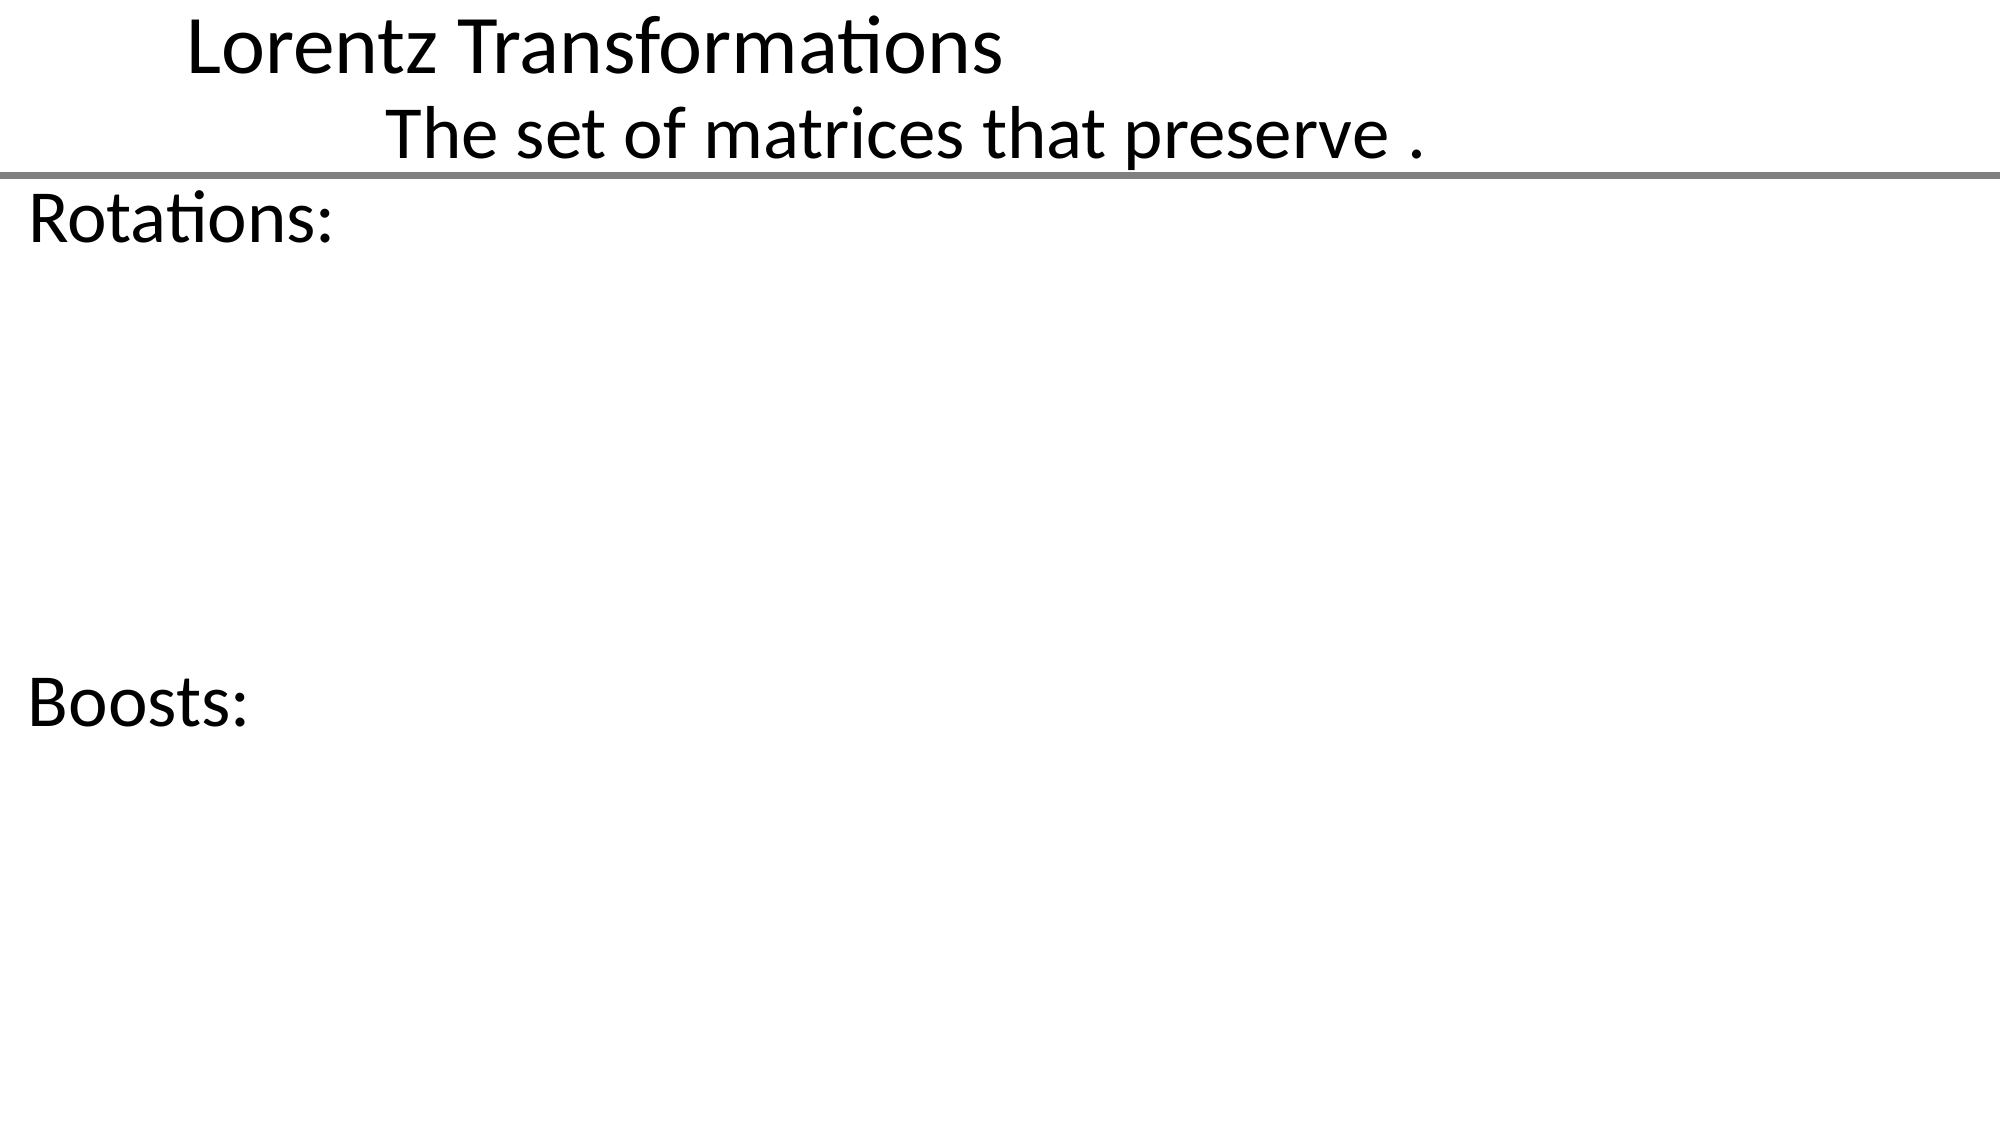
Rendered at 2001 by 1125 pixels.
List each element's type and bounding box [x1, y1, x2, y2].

text_box [11, 176, 2000, 594]
text_box [0, 644, 2000, 1037]
text_box [11, 159, 2000, 175]
